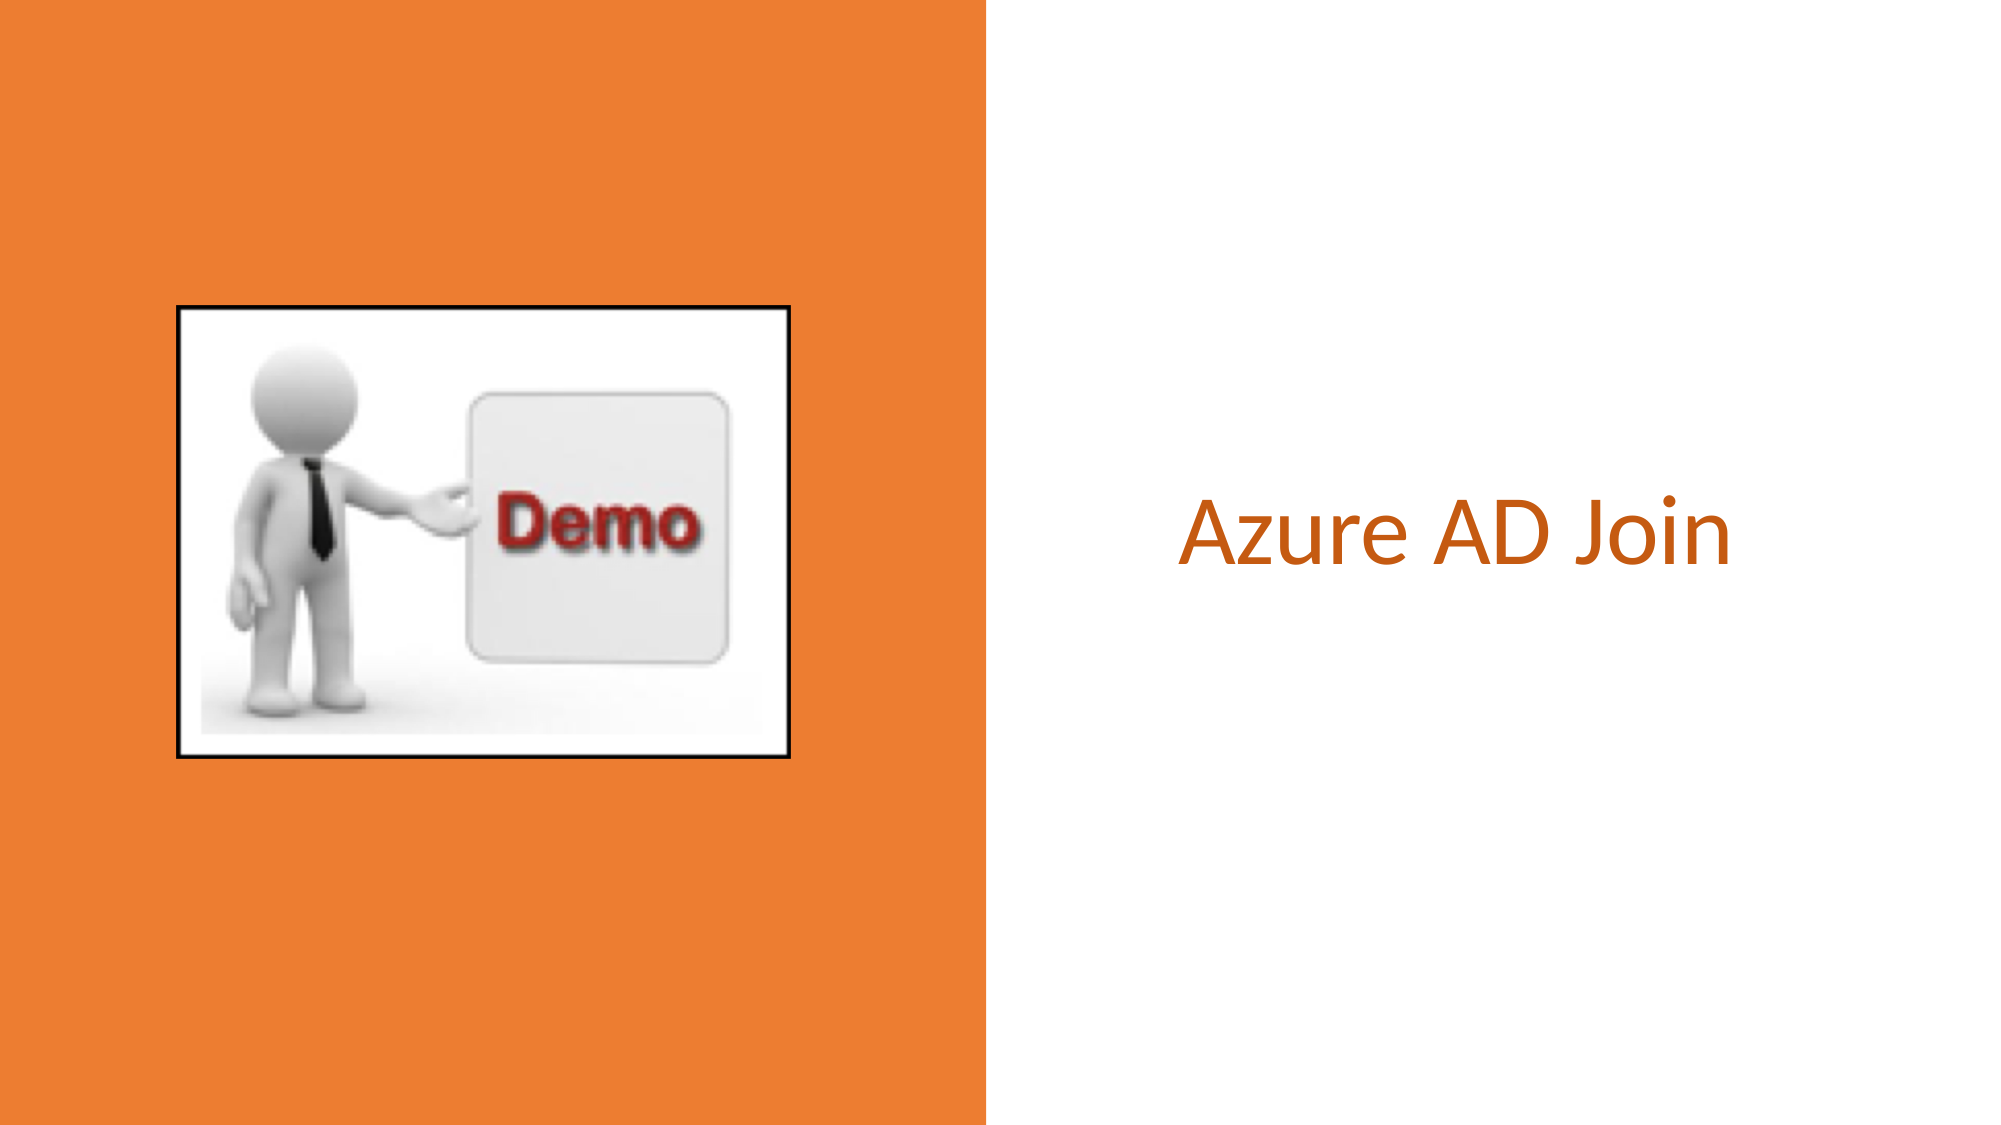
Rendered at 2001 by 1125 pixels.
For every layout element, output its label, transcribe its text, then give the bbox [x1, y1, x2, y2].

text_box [0, 0, 987, 1125]
title Azure AD Join [1176, 462, 1738, 653]
